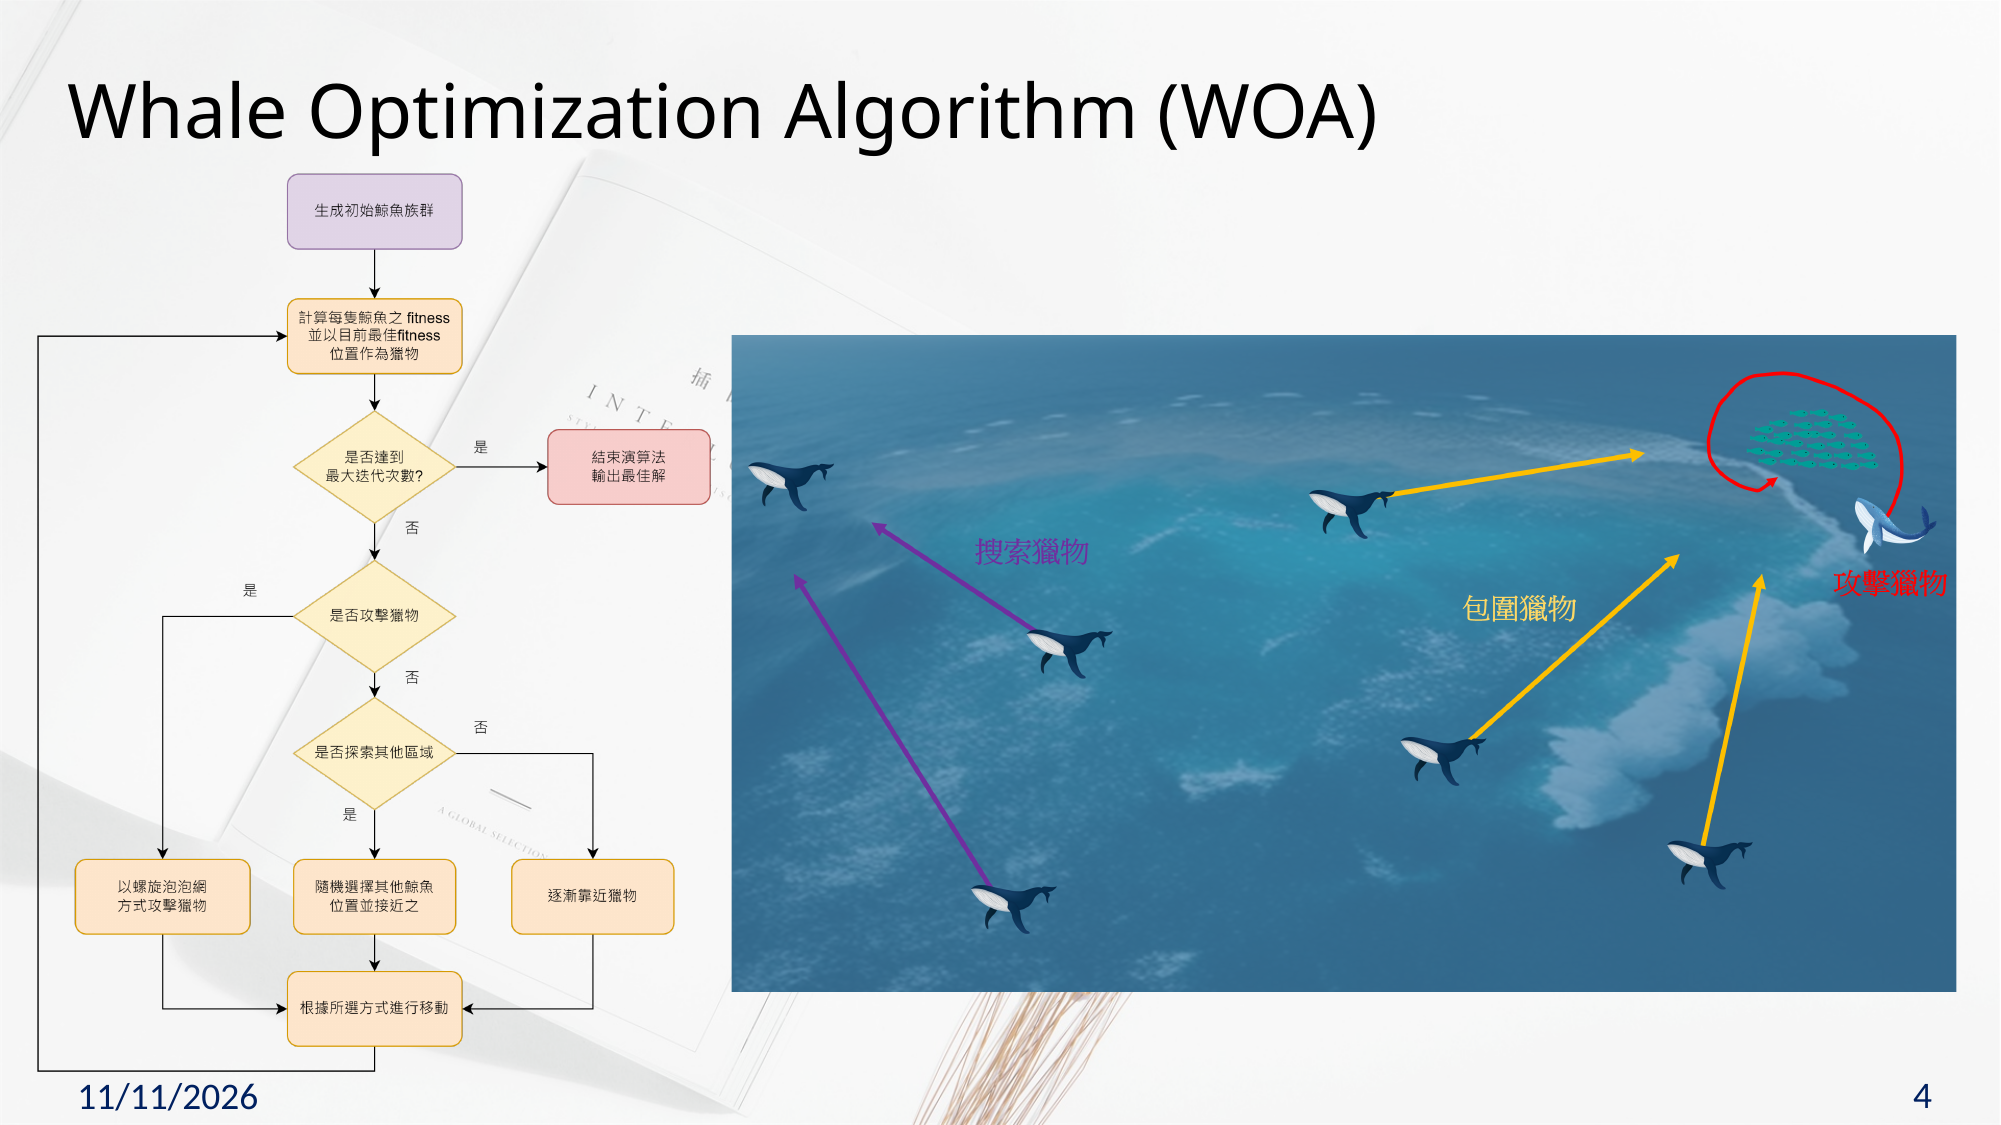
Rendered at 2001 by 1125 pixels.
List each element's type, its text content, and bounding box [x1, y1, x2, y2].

slide_number 4 [1849, 1064, 1948, 1124]
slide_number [62, 1094, 286, 1124]
picture [731, 335, 1957, 992]
title Whale Optimization Algorithm (WOA) [51, 11, 1395, 212]
picture [16, 161, 723, 1094]
